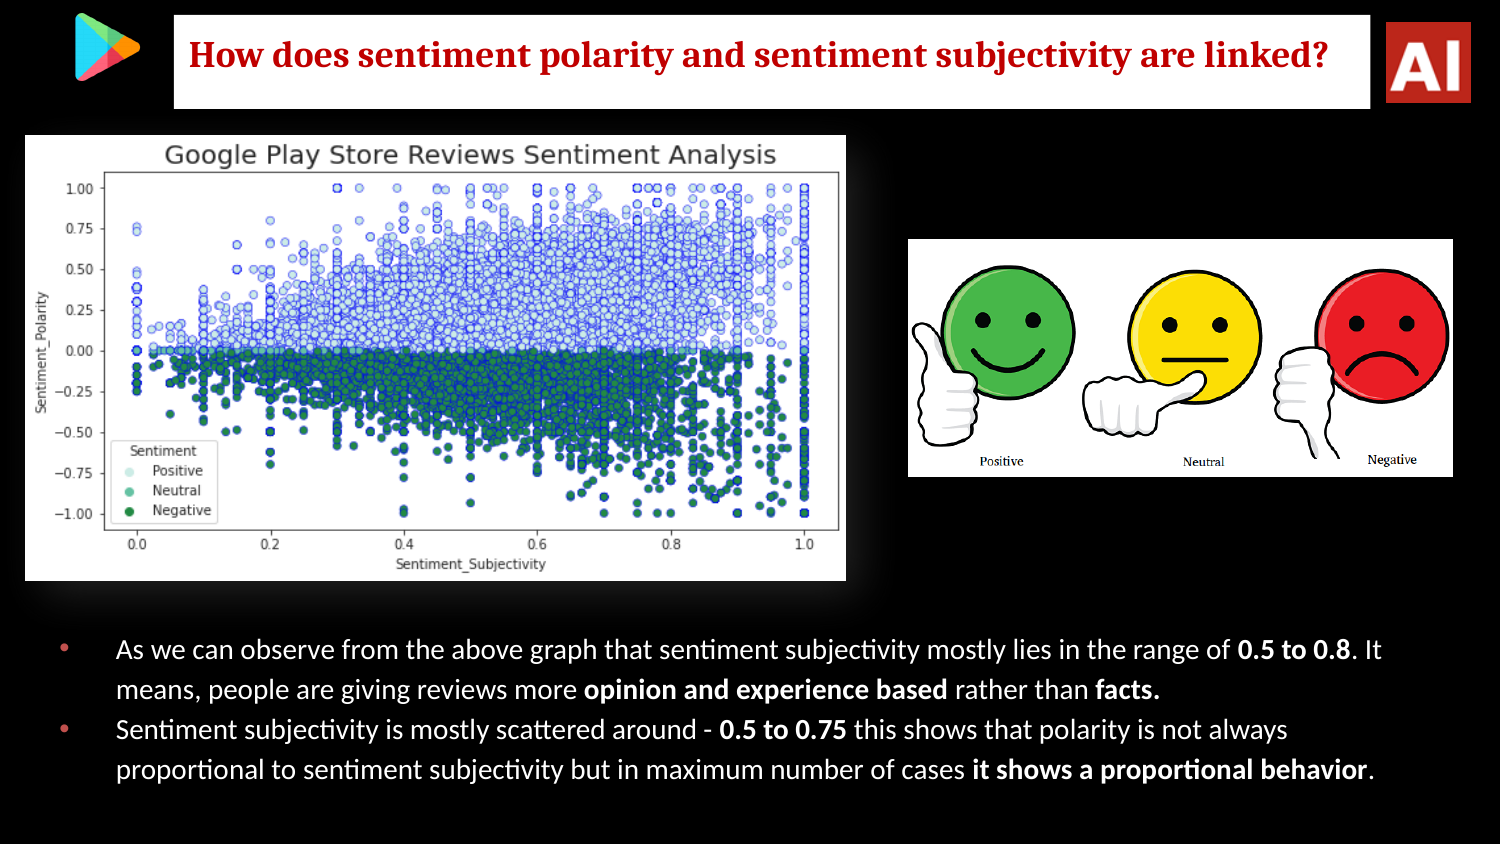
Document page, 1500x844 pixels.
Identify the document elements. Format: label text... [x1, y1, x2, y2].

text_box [65, 9, 150, 88]
picture [25, 135, 846, 581]
picture [908, 239, 1453, 477]
picture [1386, 22, 1471, 103]
title How does sentiment polarity and sentiment subjectivity are linked? [173, 14, 1371, 109]
text_box As we can observe from the above graph that sentiment subjectivity mostly lies in the range of 0.5 to 0.8. It means, people are giving reviews more opinion and experience based rather than facts. Sentiment subjectivity is mostly scattered around - 0.5 to 0.75 this shows that polarity is not always proportional to sentiment subjectivity but in maximum number of cases it shows a proportional behavior. [25, 609, 1401, 844]
